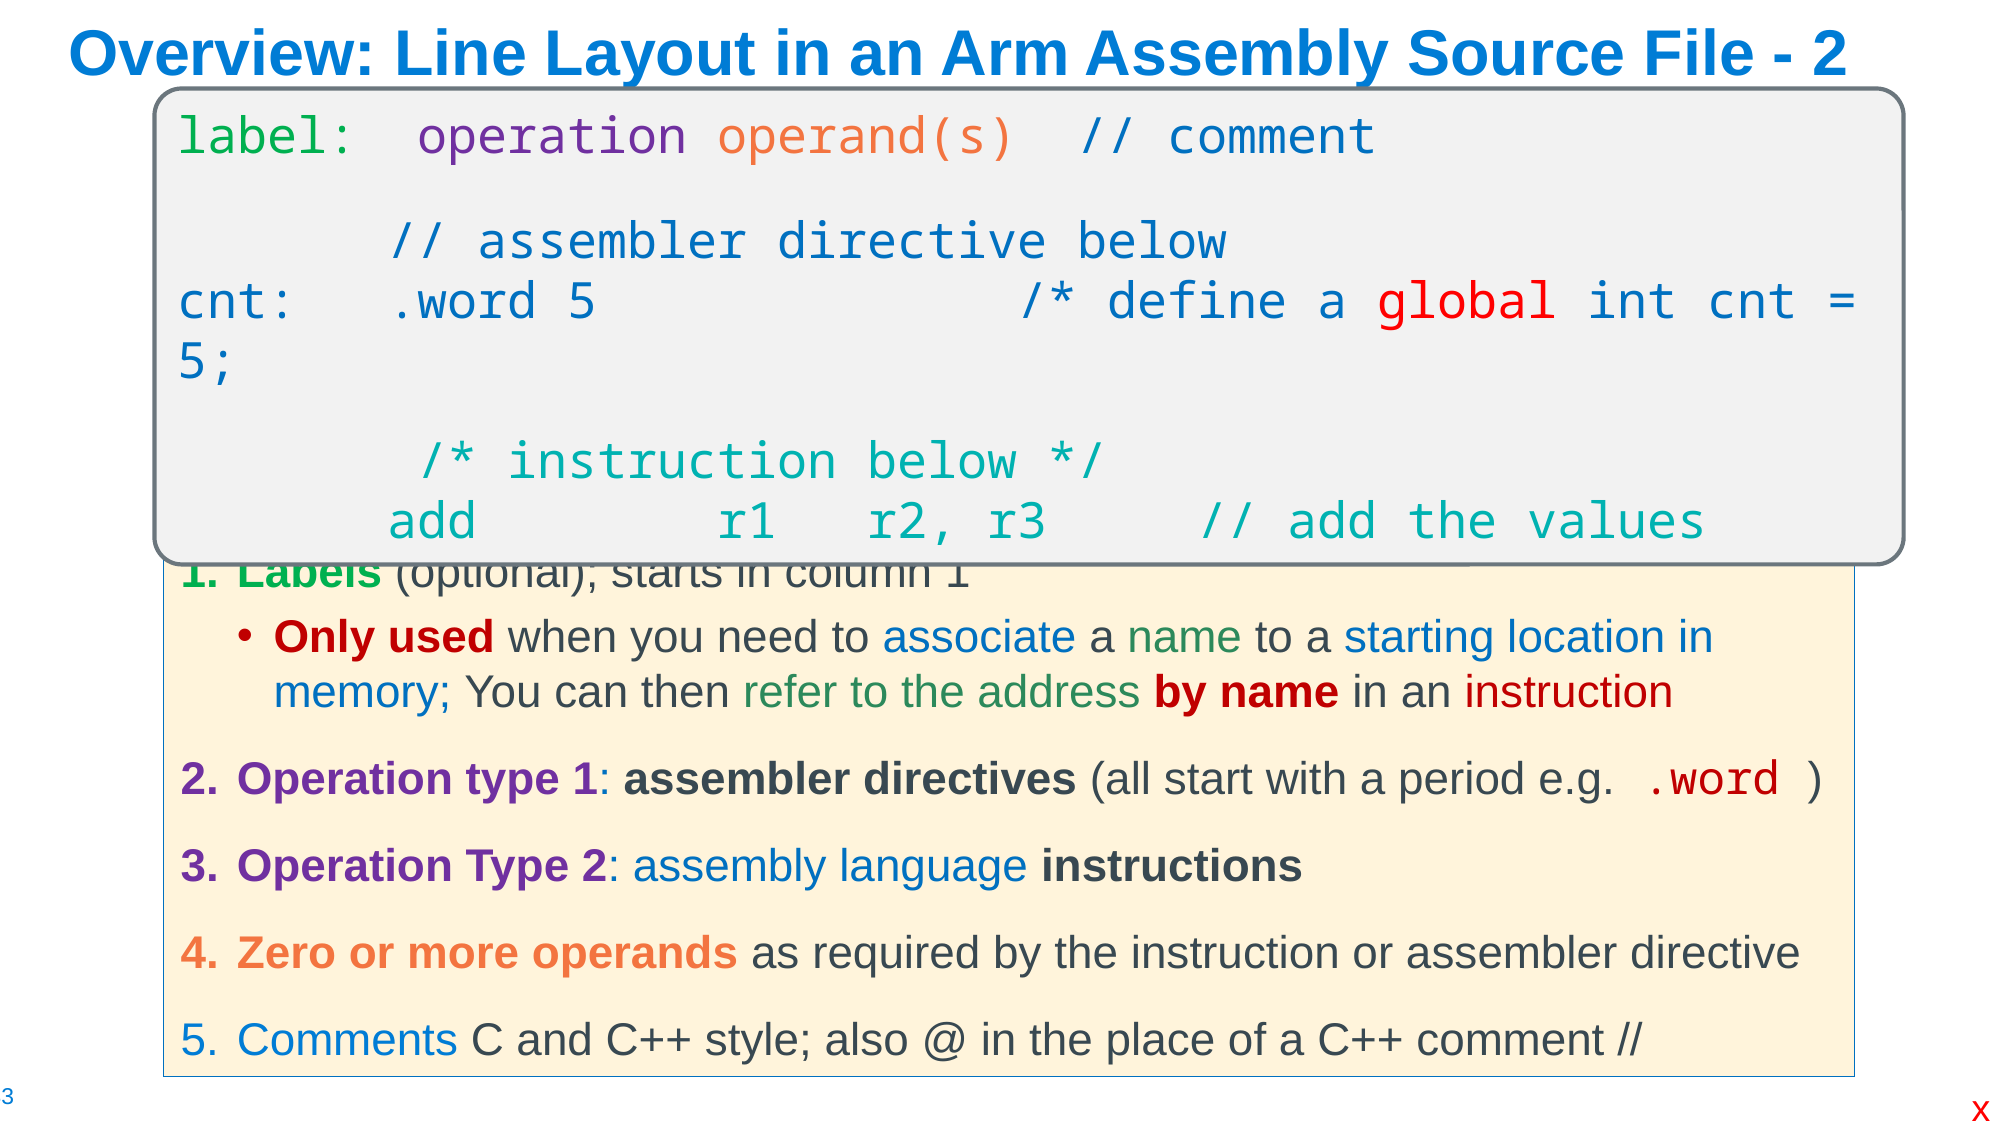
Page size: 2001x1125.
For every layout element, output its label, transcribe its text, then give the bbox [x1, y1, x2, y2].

text_box label: operation operand(s) // comment // assembler directive below cnt: .word 5 /* define a global int cnt = 5; /* instruction below */ add r1 r2, r3 // add the values [154, 88, 1904, 565]
list Labels (optional); starts in column 1 Only used when you need to associate a name to a starting location in memory; You can then refer to the address by name in an instruction Operation type 1: assembler directives (all start with a period e.g. .word ) Operation Type 2: assembly language instructions Zero or more operands as required by the instruction or assembler directive Comments C and C++ style; also @ in the place of a C++ comment // [163, 558, 1855, 1077]
title Overview: Line Layout in an Arm Assembly Source File - 2 [53, 24, 1966, 97]
text_box x [1956, 1076, 2000, 1125]
